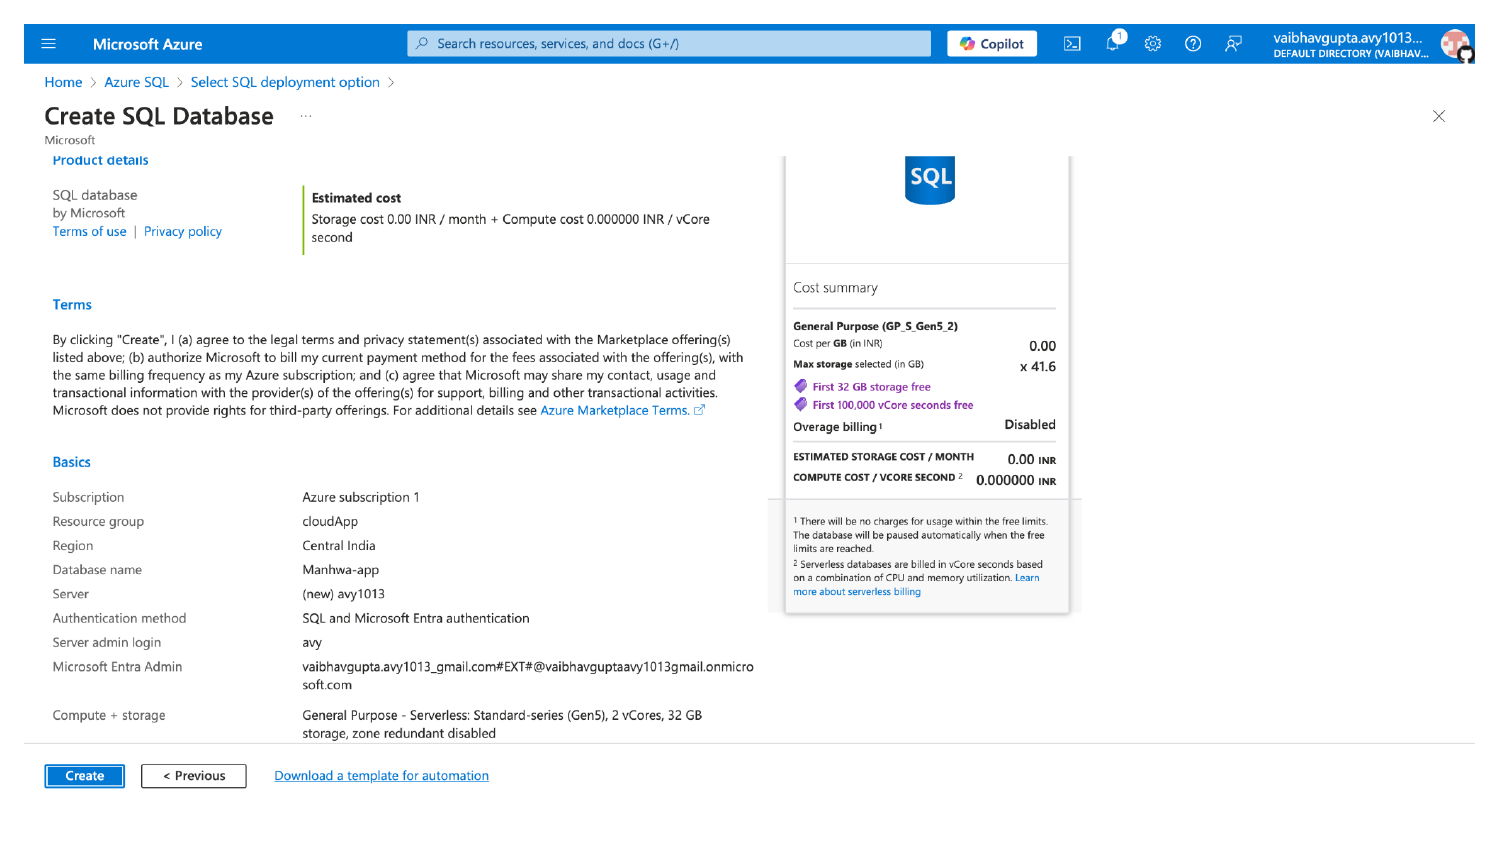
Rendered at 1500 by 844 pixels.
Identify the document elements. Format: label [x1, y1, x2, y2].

picture [24, 24, 1476, 808]
